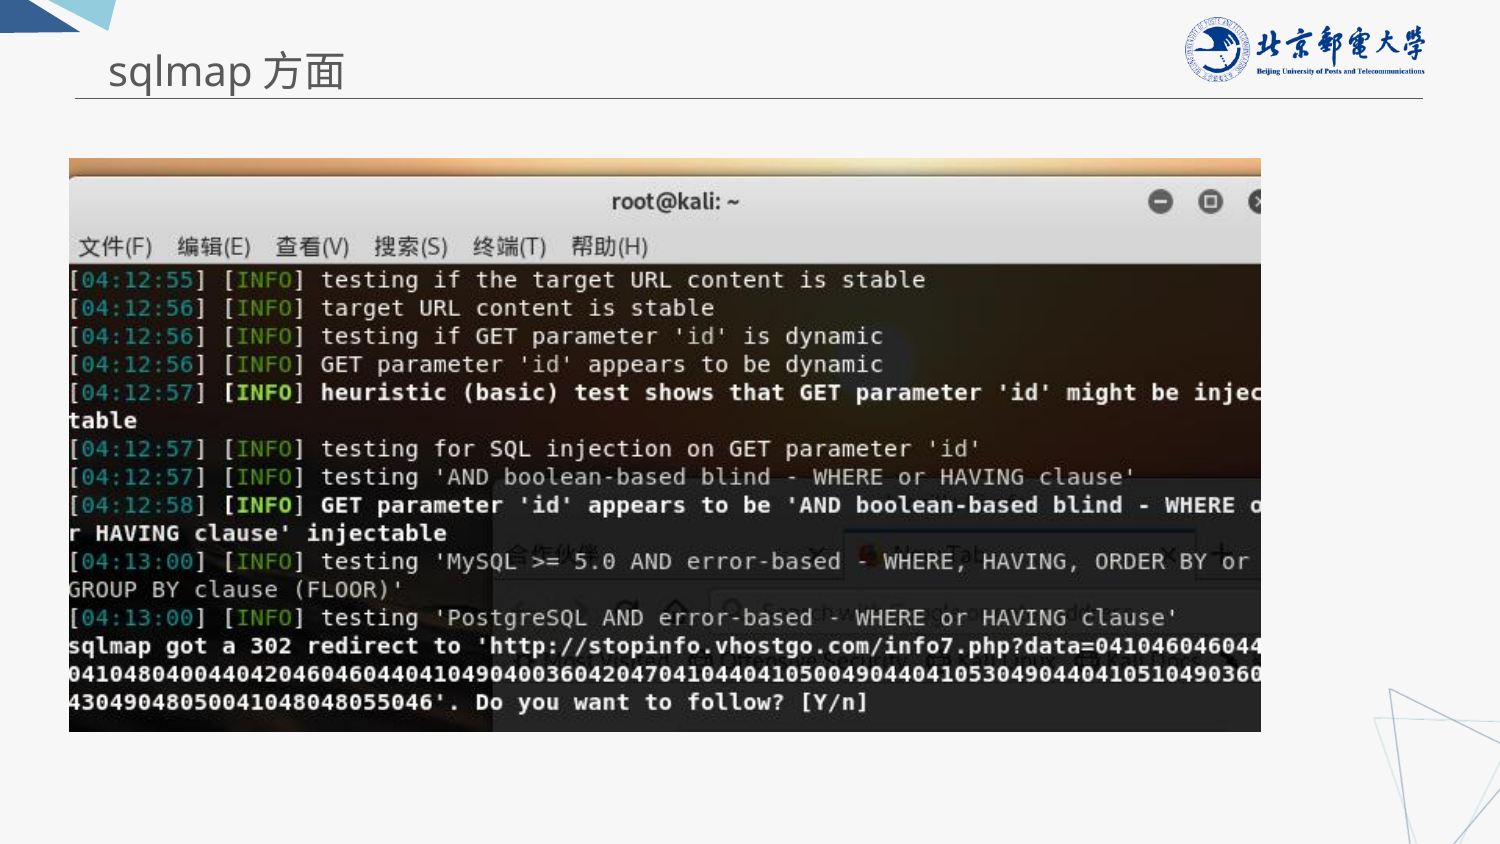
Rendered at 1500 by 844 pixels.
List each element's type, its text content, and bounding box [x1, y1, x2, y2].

picture [69, 158, 1261, 732]
picture [1374, 689, 1500, 843]
text_box sqlmap方面 [93, 36, 362, 102]
picture [1185, 17, 1425, 82]
